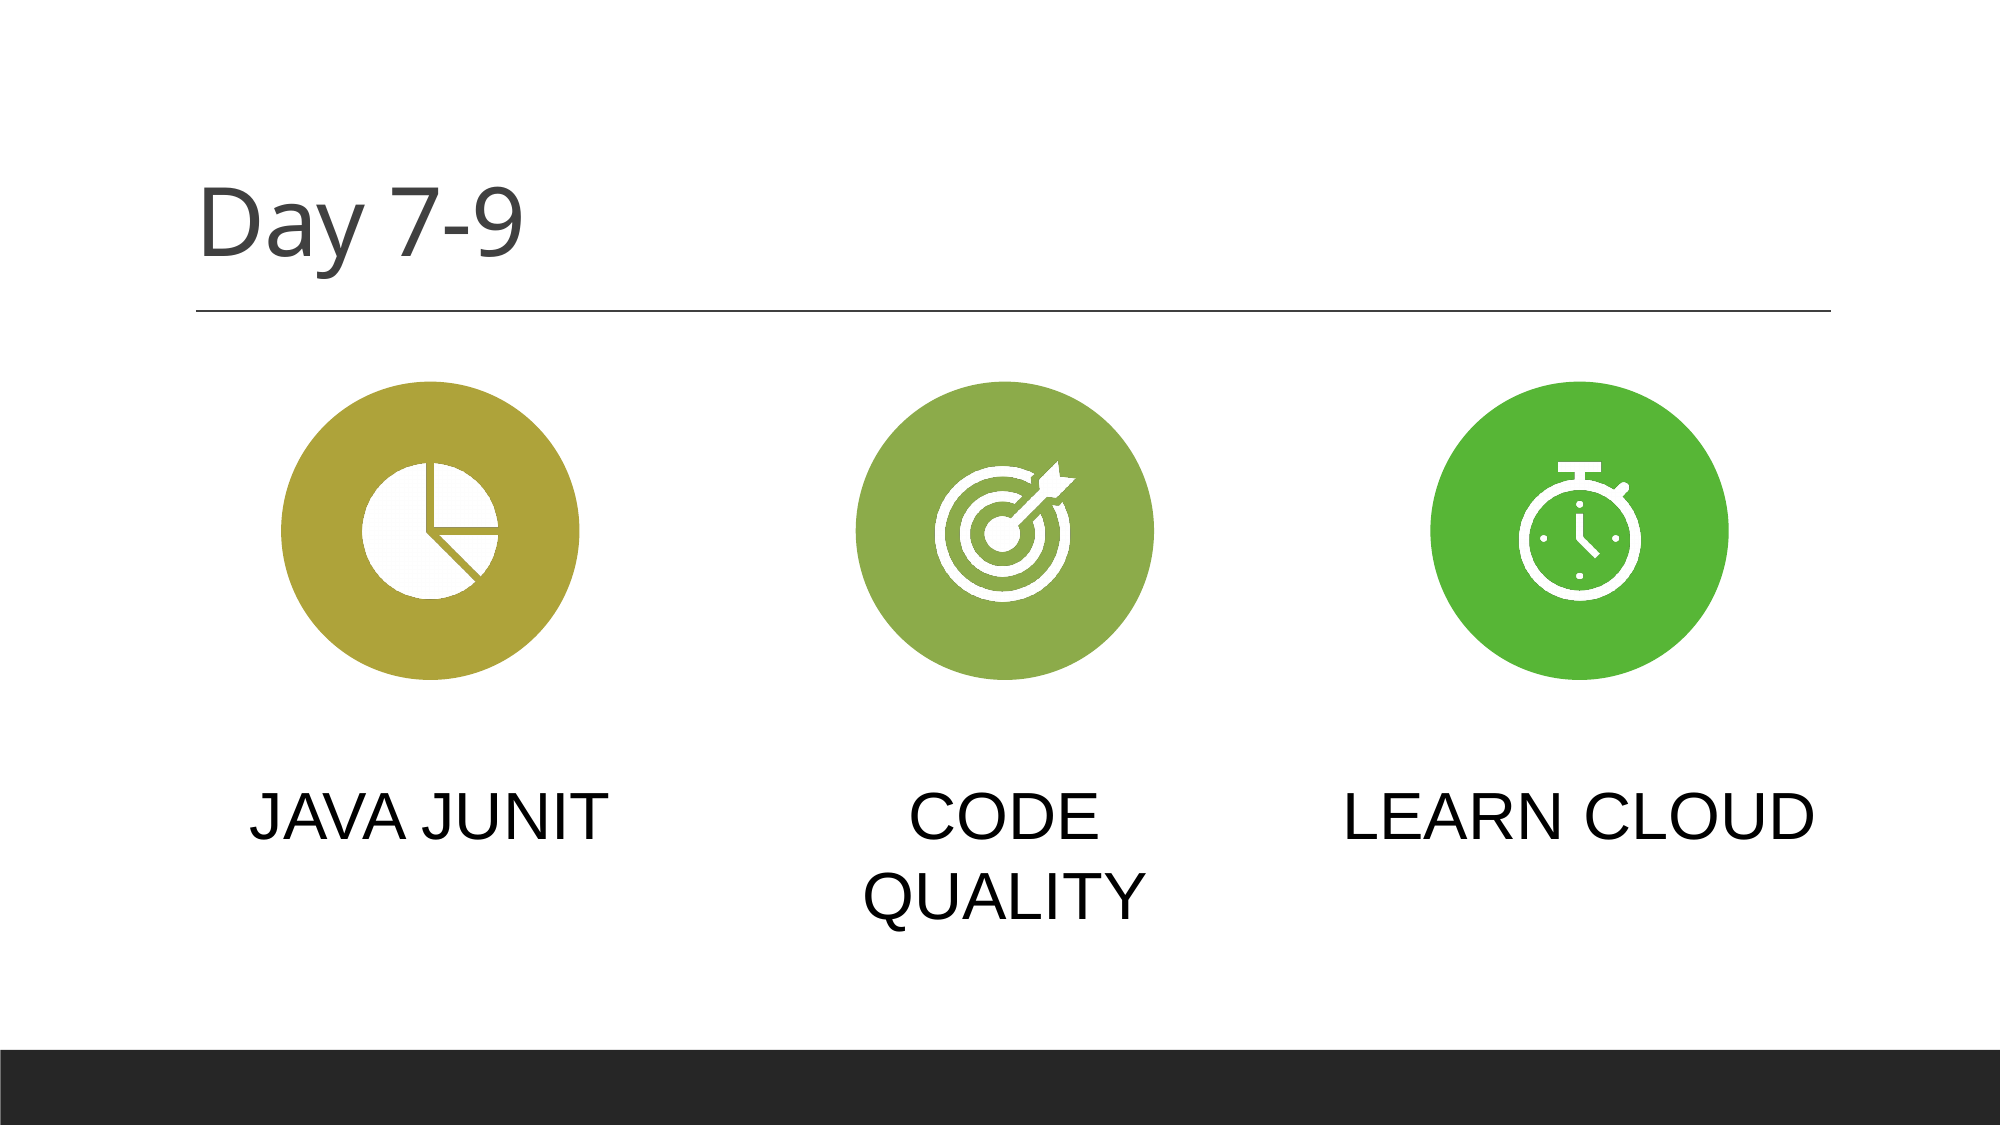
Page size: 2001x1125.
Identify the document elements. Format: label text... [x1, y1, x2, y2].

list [179, 343, 1831, 966]
title Day 7-9 [180, 47, 1830, 285]
